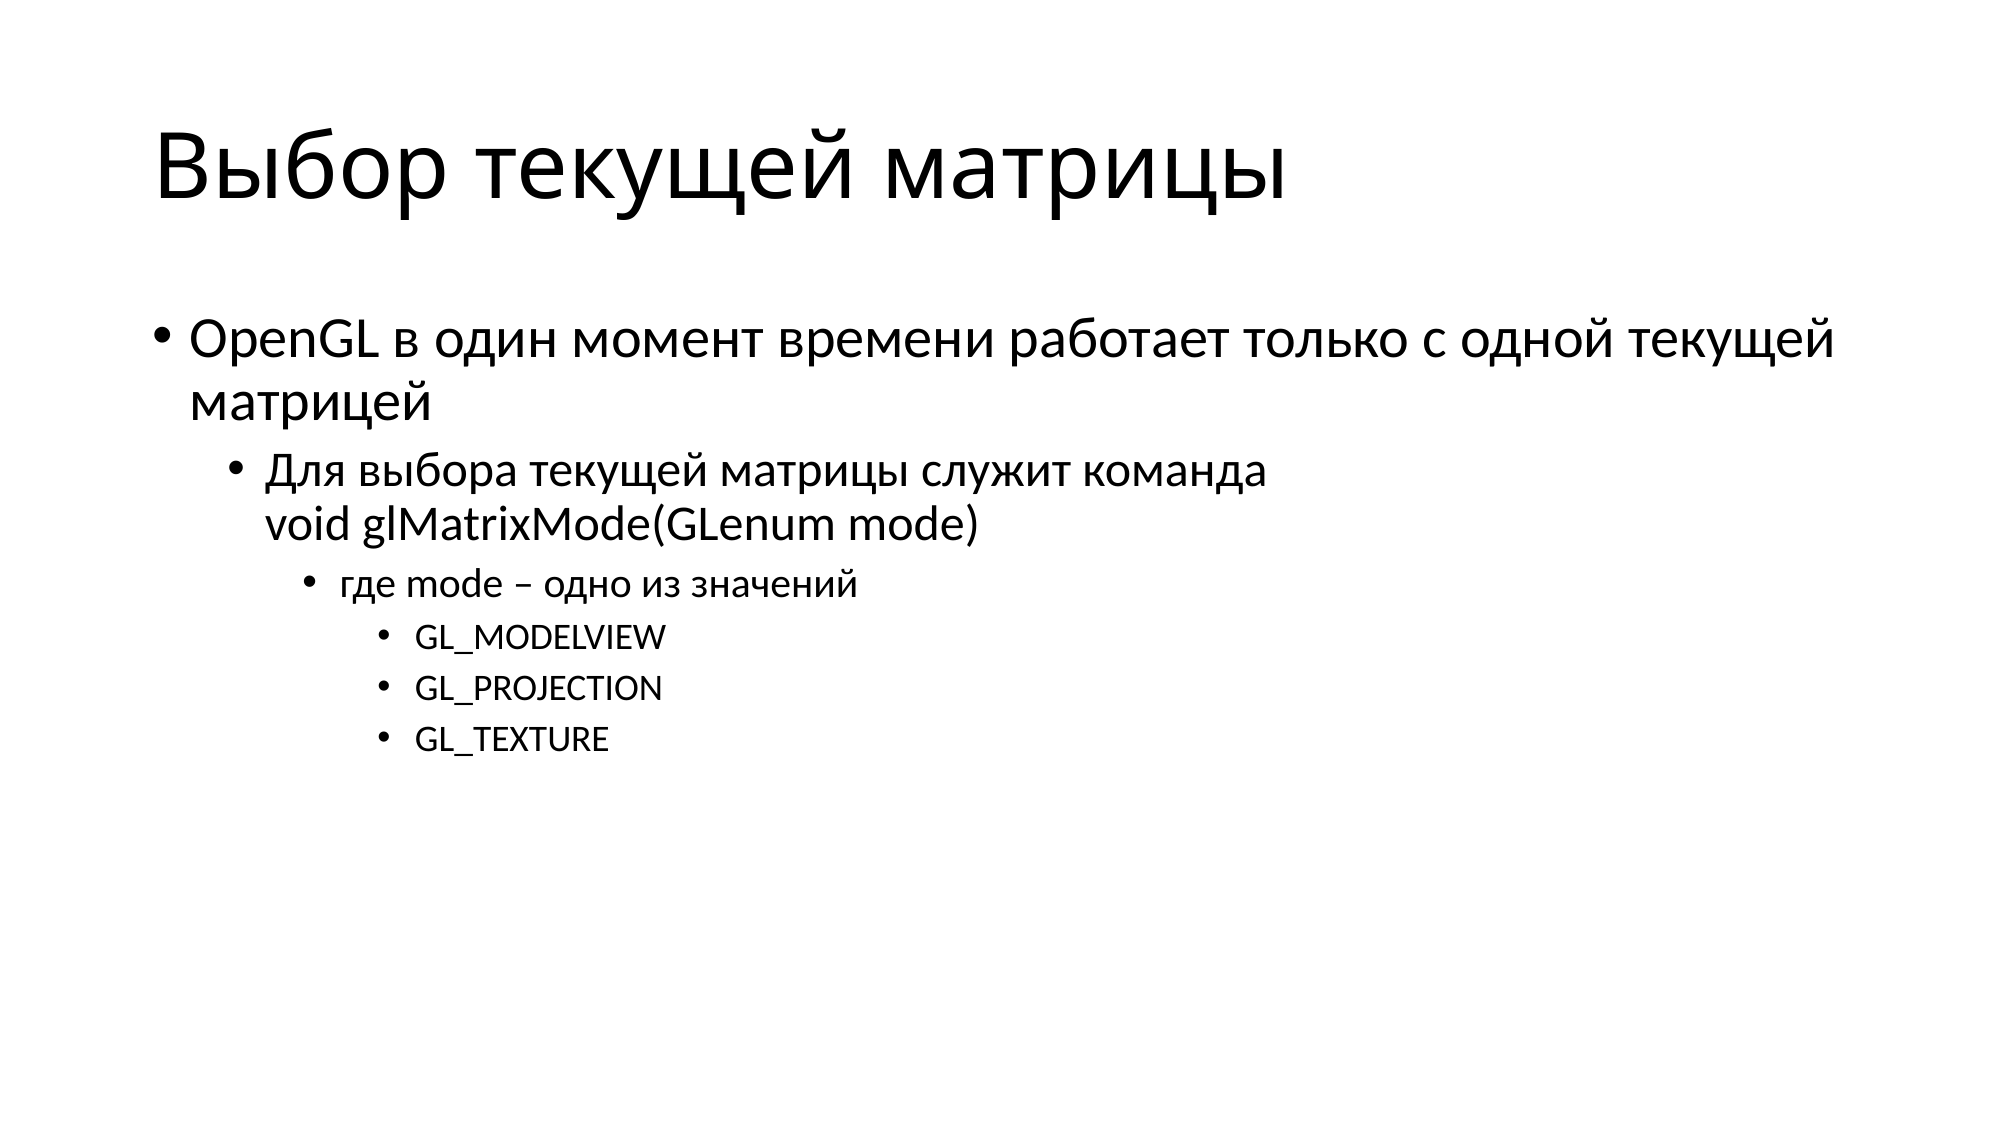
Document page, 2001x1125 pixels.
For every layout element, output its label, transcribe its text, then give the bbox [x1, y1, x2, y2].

title Выбор текущей матрицы [137, 59, 1863, 278]
list OpenGL в один момент времени работает только с одной текущей матрицей Для выбора текущей матрицы служит команда void glMatrixMode(GLenum mode) где mode – одно из значений GL_MODELVIEW GL_PROJECTION GL_TEXTURE [137, 299, 1863, 1014]
